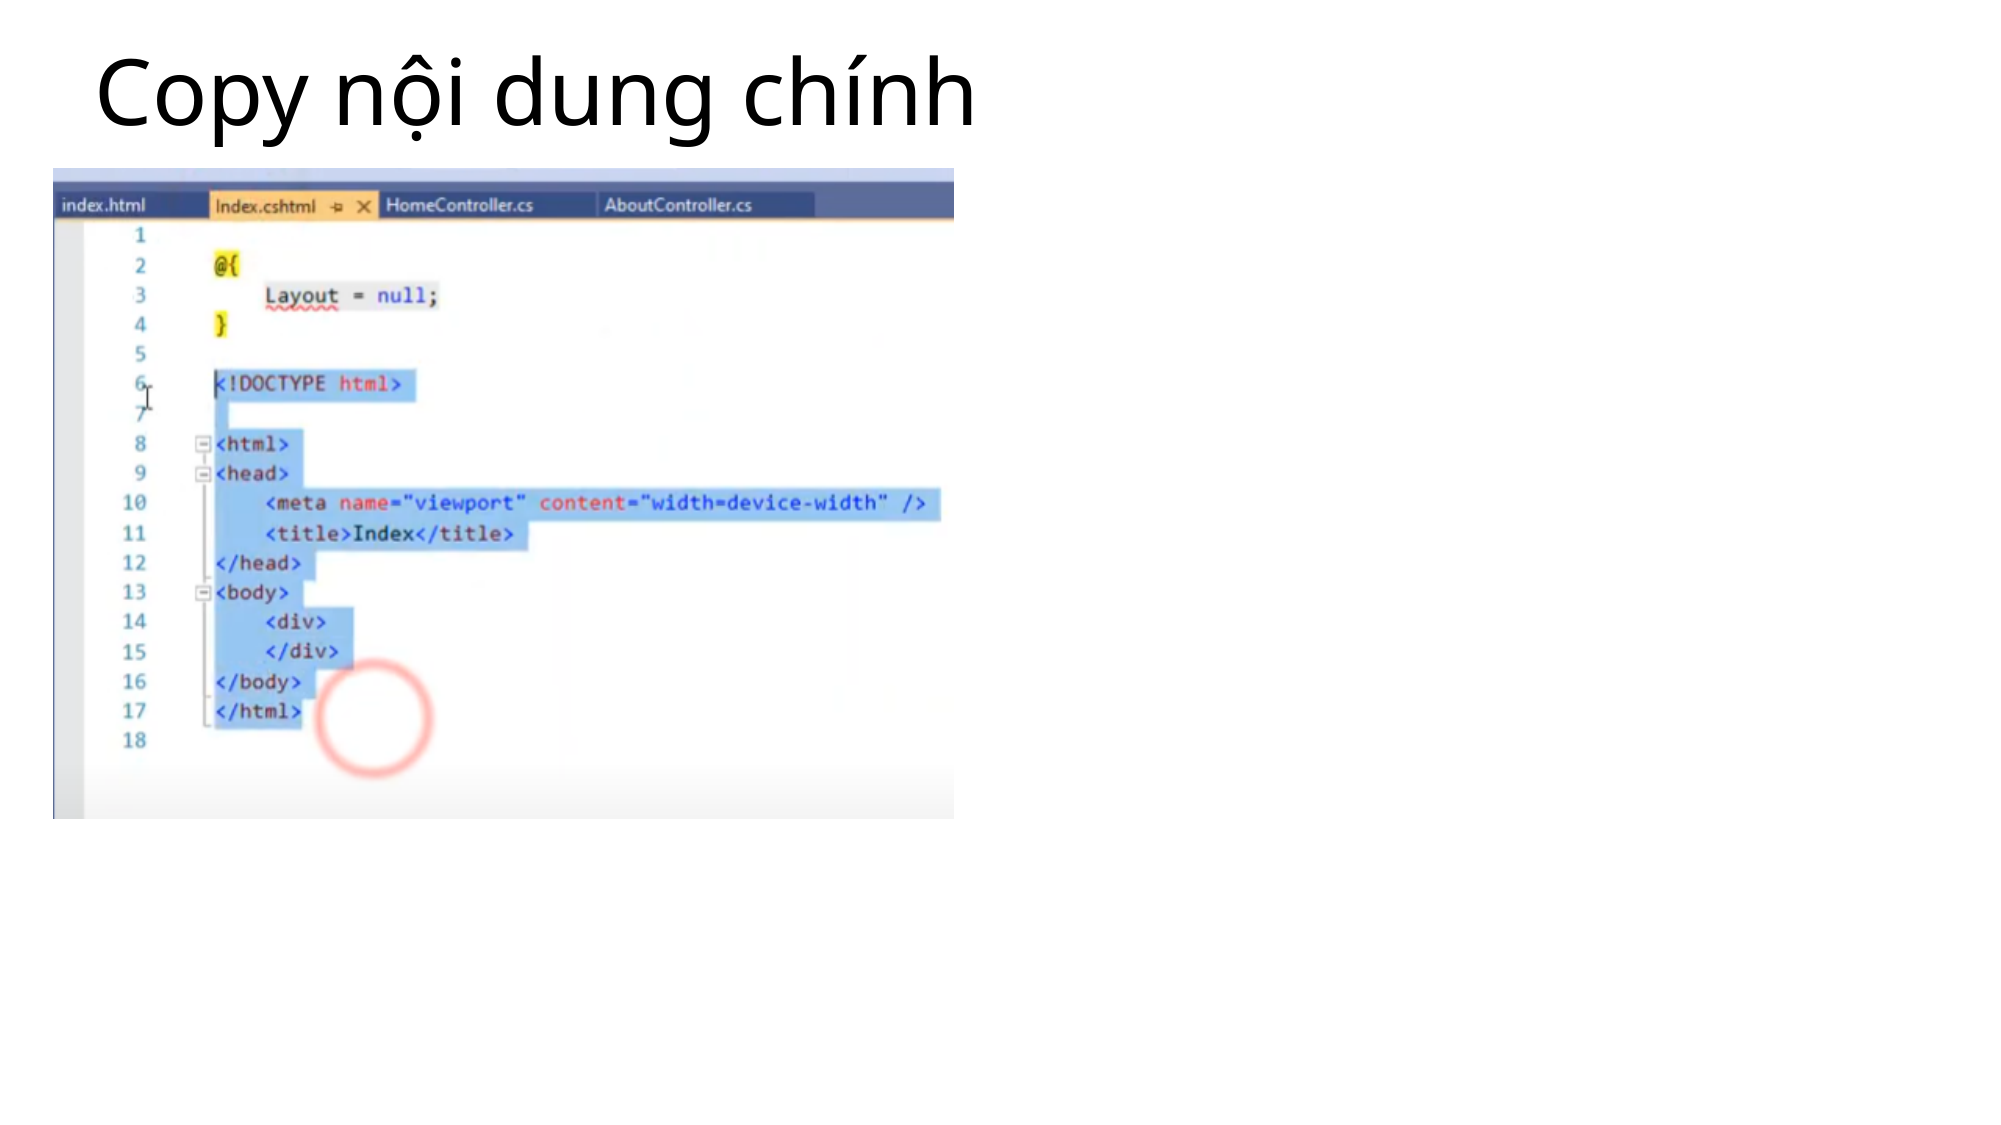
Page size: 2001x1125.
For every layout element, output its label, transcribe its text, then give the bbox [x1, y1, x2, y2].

picture [53, 168, 954, 819]
title Copy nội dung chính [79, 23, 1805, 169]
